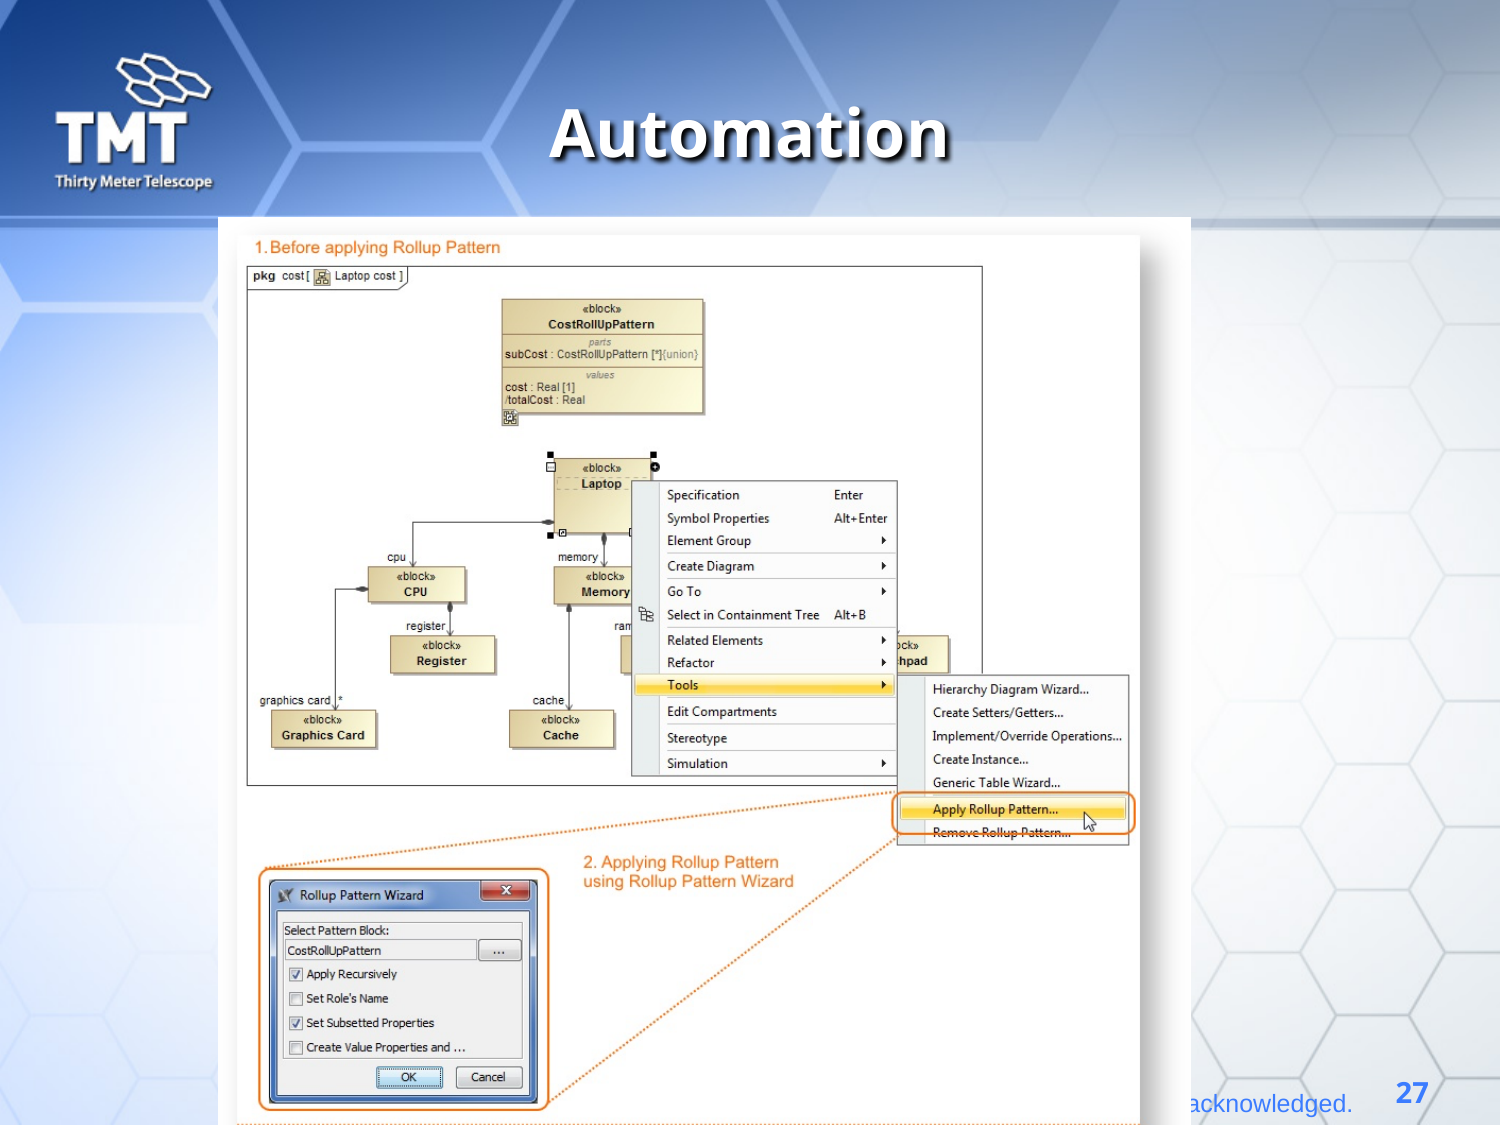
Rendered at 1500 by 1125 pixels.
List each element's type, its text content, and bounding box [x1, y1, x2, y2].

picture [0, 0, 1500, 1125]
title Automation [75, 50, 1425, 213]
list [218, 216, 1191, 1125]
